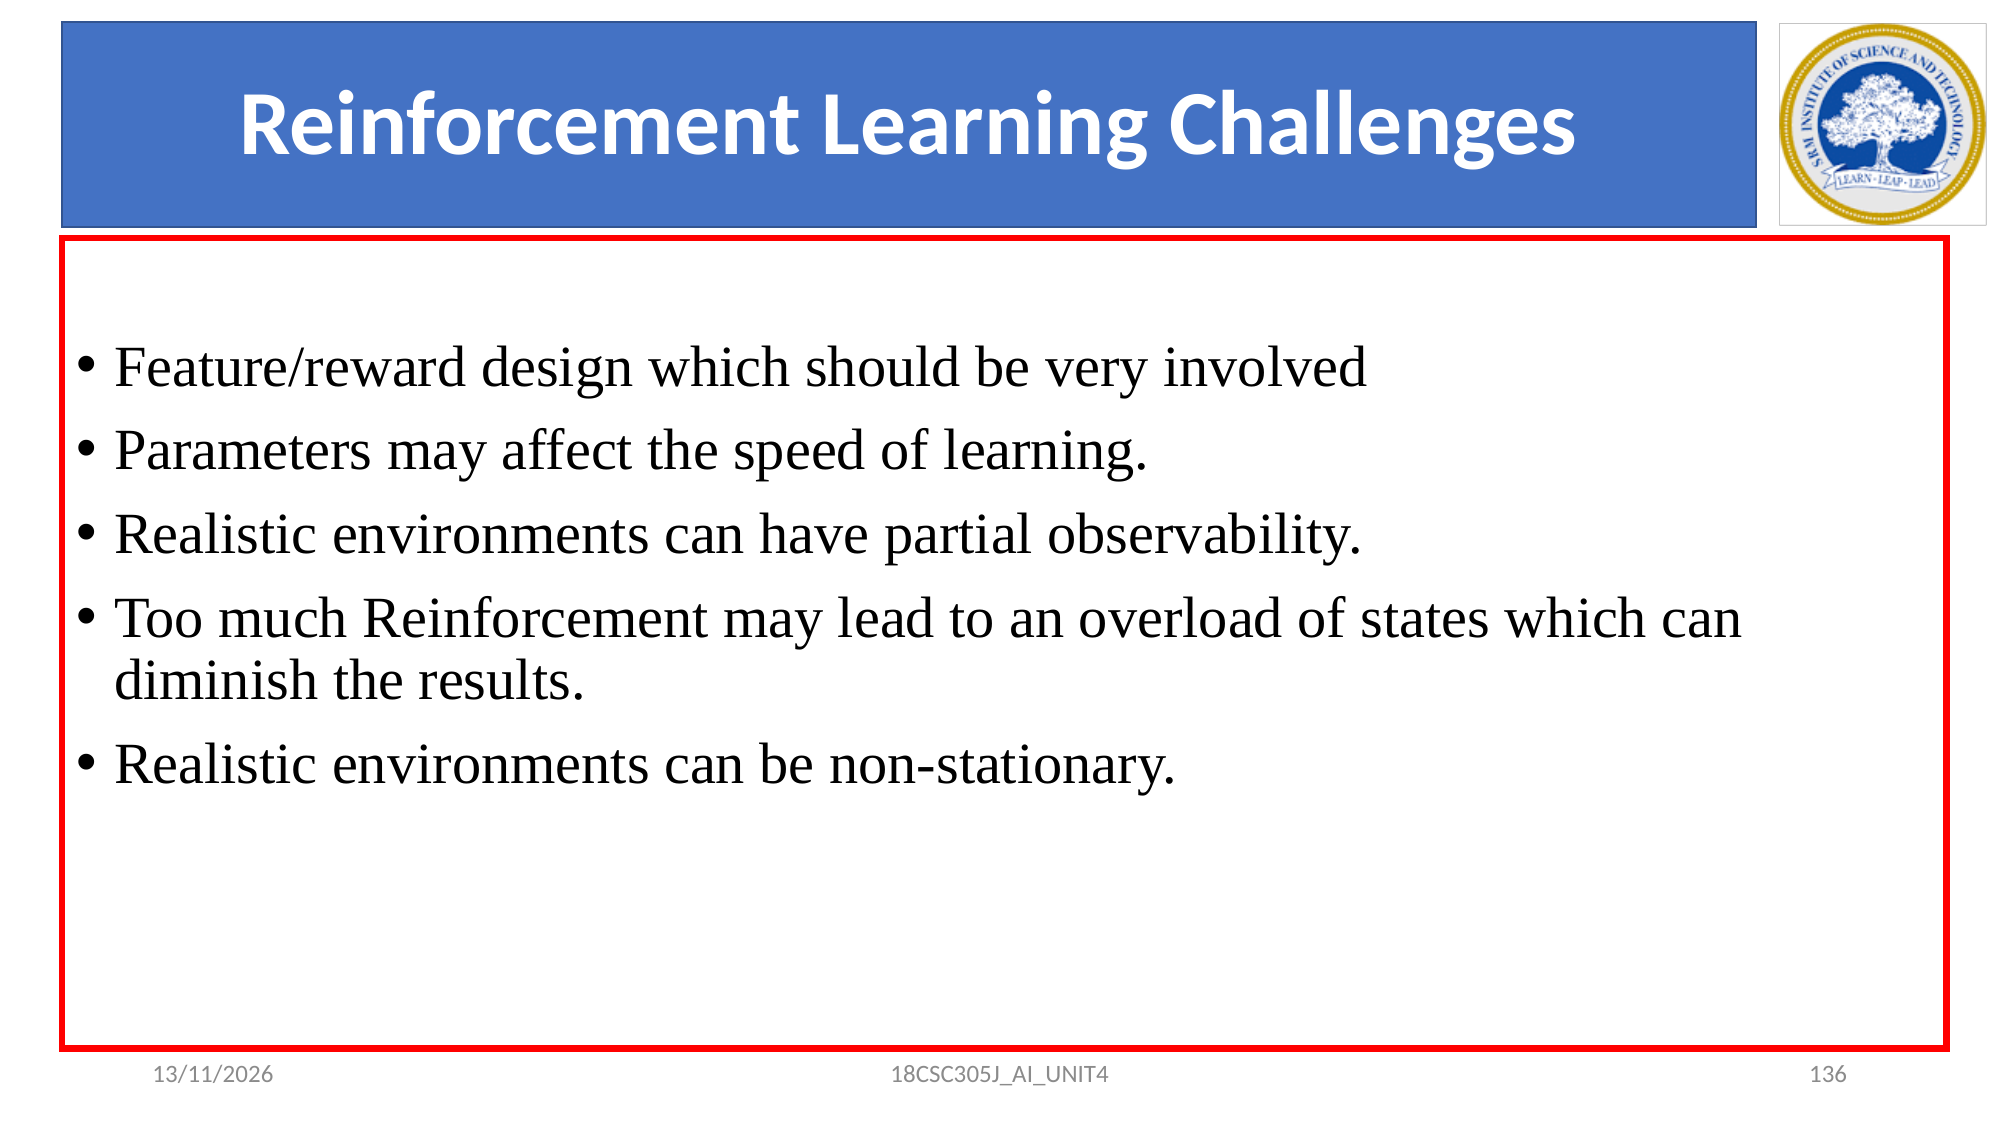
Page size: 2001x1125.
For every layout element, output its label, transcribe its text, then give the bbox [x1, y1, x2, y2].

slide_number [137, 1042, 588, 1103]
list Feature/reward design which should be very involved Parameters may affect the speed of learning. Realistic environments can have partial observability. Too much Reinforcement may lead to an overload of states which can diminish the results. Realistic environments can be non-stationary. [61, 237, 1948, 1049]
title Reinforcement Learning Challenges [61, 21, 1757, 228]
slide_number 136 [1412, 1042, 1863, 1103]
footer 18CSC305J_AI_UNIT4 [662, 1042, 1338, 1103]
picture [1778, 22, 1988, 227]
